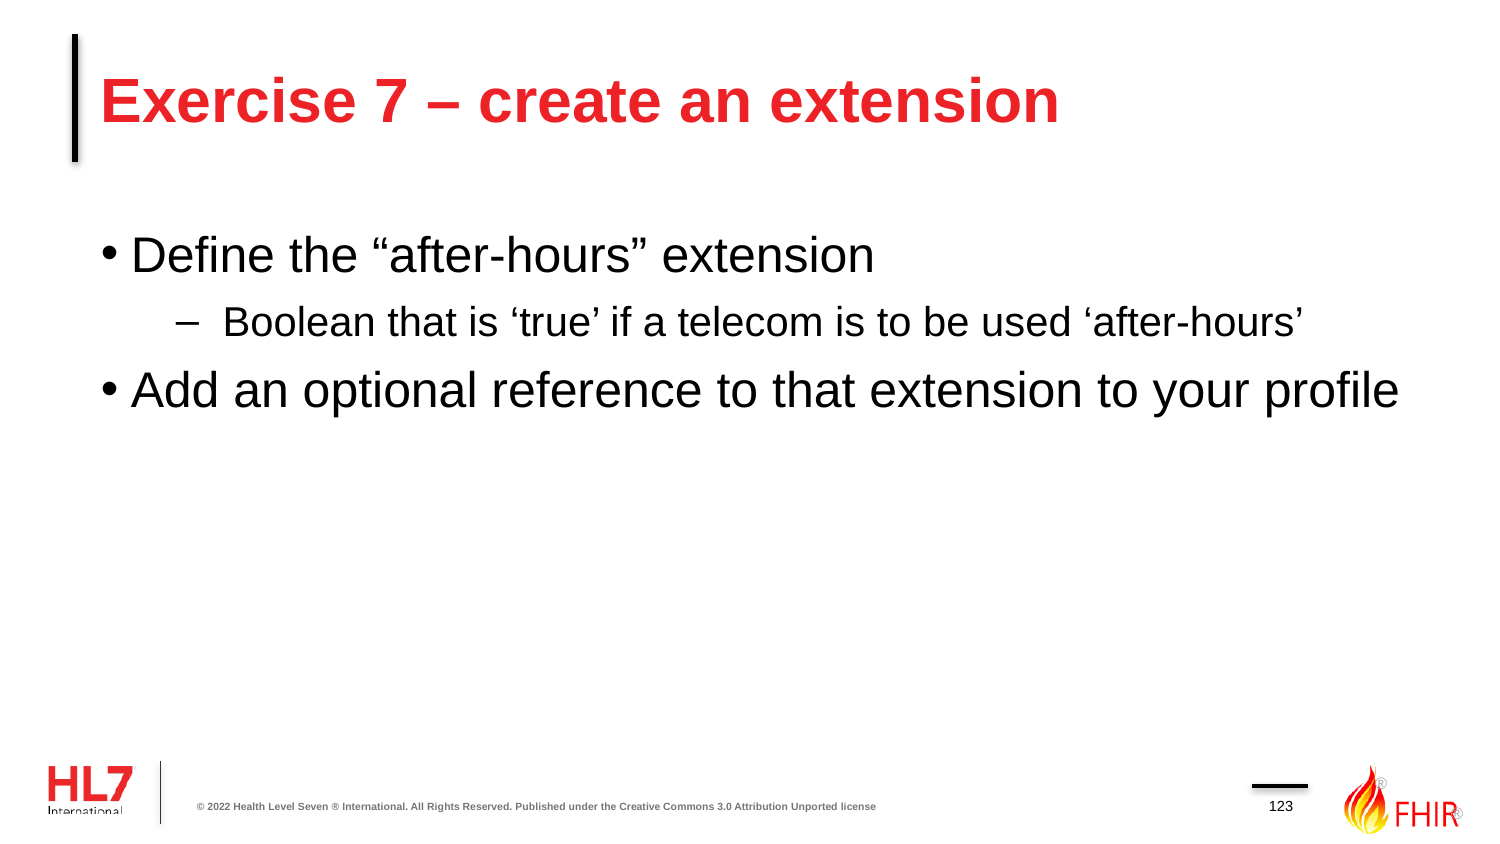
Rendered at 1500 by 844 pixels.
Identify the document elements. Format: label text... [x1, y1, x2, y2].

slide_number 123 [1258, 786, 1304, 814]
picture [1339, 760, 1463, 837]
title Exercise 7 – create an extension [100, 33, 1451, 163]
list Define the “after-hours” extension Boolean that is ‘true’ if a telecom is to be used ‘after-hours’ Add an optional reference to that extension to your profile [100, 222, 1451, 731]
footer © 2022 Health Level Seven ® International. All Rights Reserved. Published under the Creative Commons 3.0 Attribution Unported license [196, 786, 941, 813]
